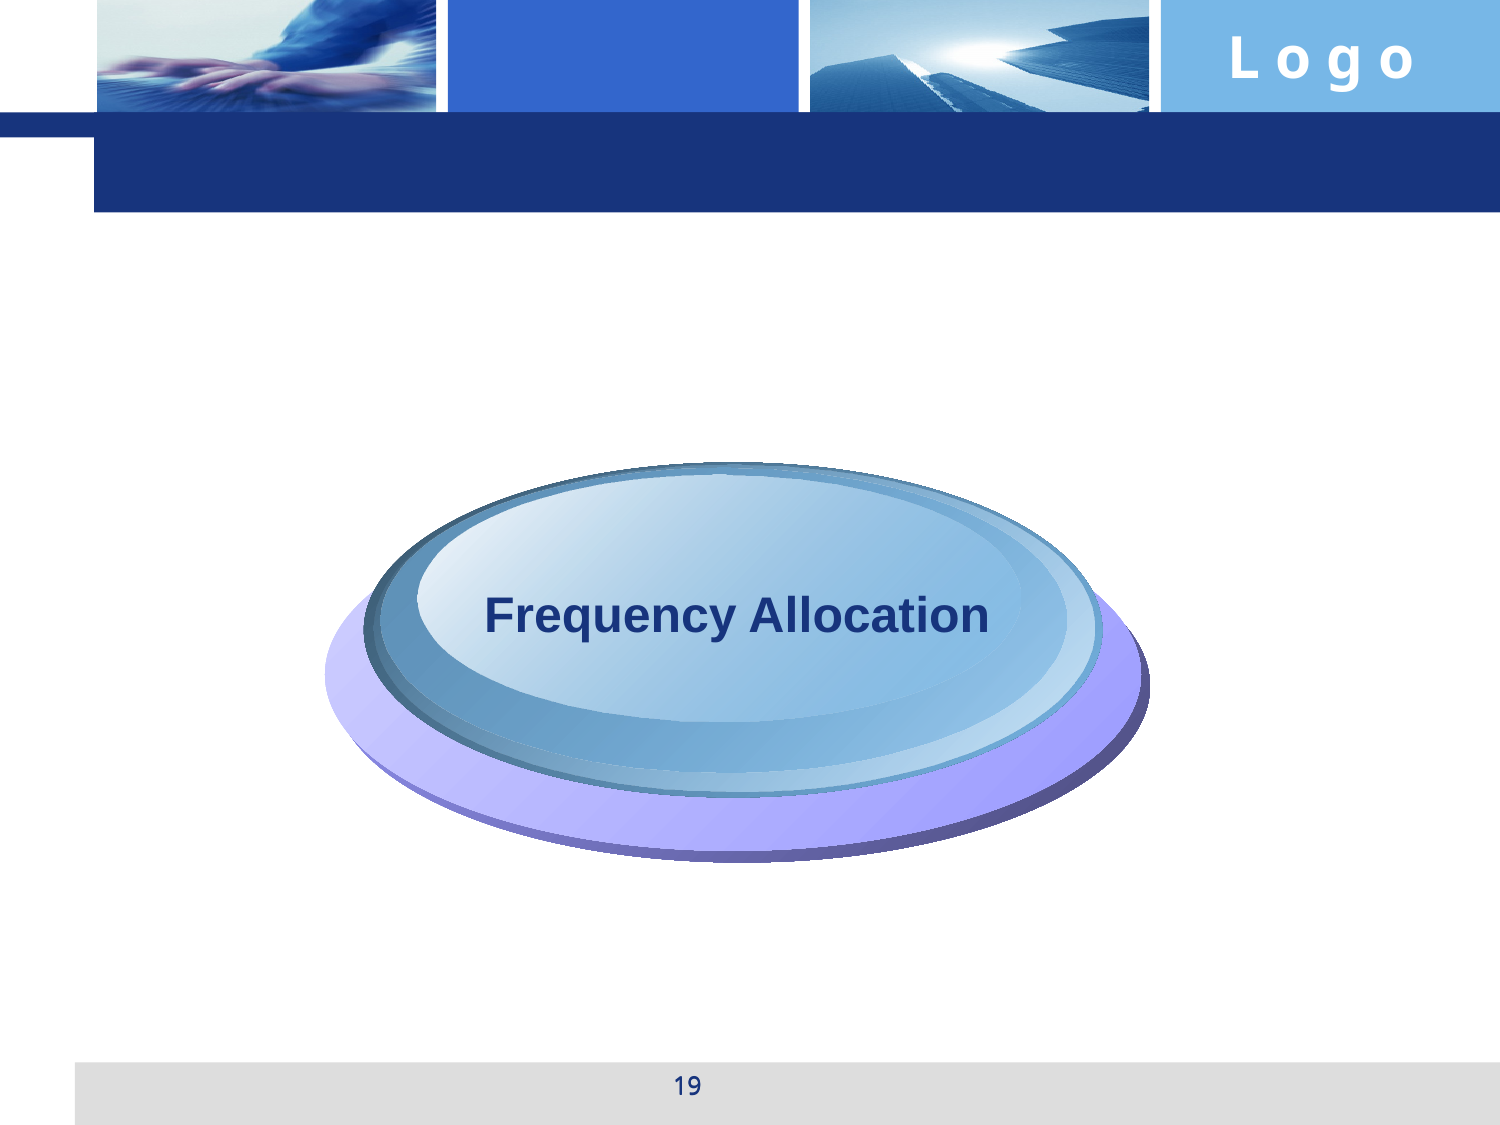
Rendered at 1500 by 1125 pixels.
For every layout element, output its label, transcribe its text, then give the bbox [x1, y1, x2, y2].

text_box 19 [512, 1062, 863, 1116]
picture [97, 0, 437, 112]
picture [810, 0, 1150, 112]
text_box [324, 462, 1151, 863]
